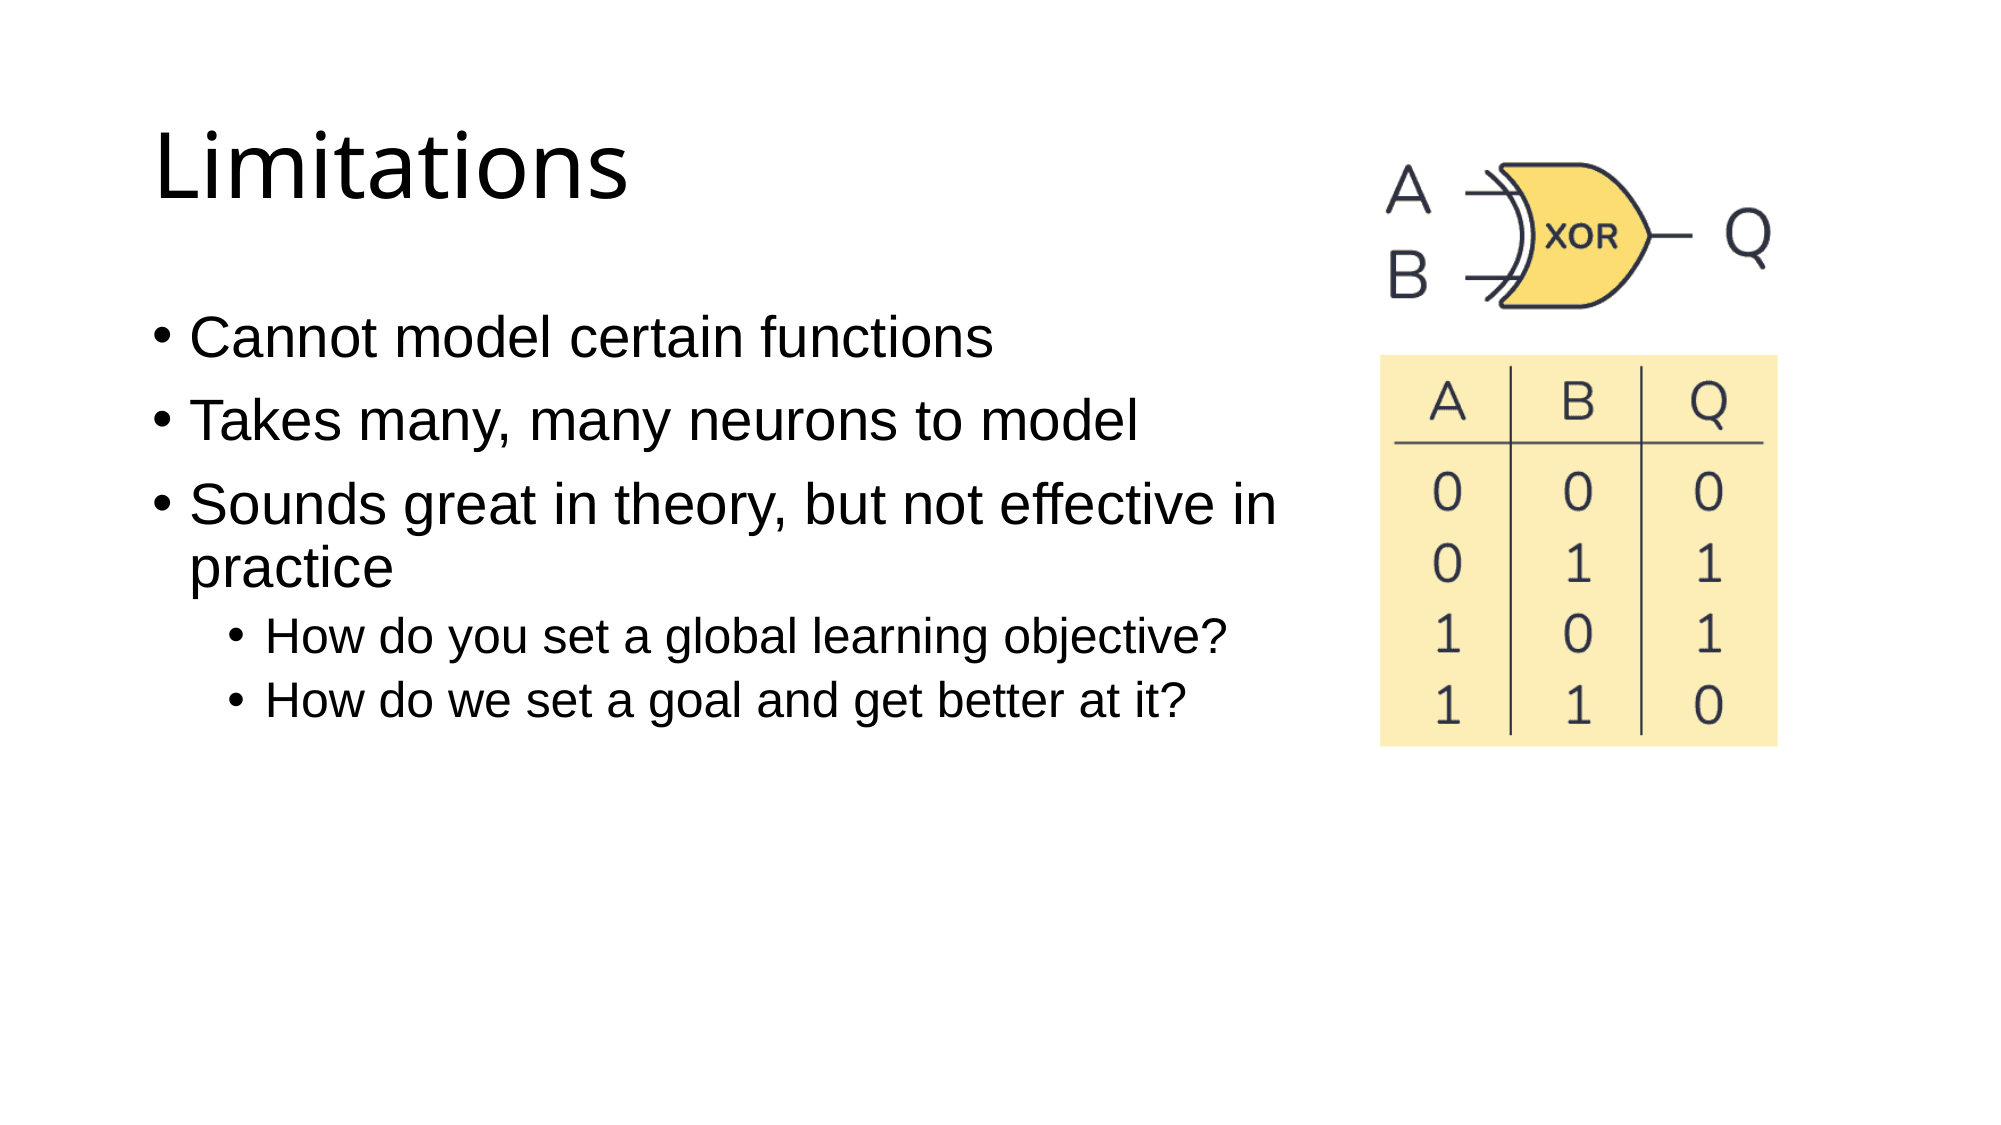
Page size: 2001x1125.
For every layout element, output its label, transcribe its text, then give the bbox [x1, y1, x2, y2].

picture [1295, 111, 1863, 793]
title Limitations [137, 59, 1863, 278]
list Cannot model certain functions Takes many, many neurons to model Sounds great in theory, but not effective in practice How do you set a global learning objective? How do we set a goal and get better at it? [137, 299, 1296, 1014]
